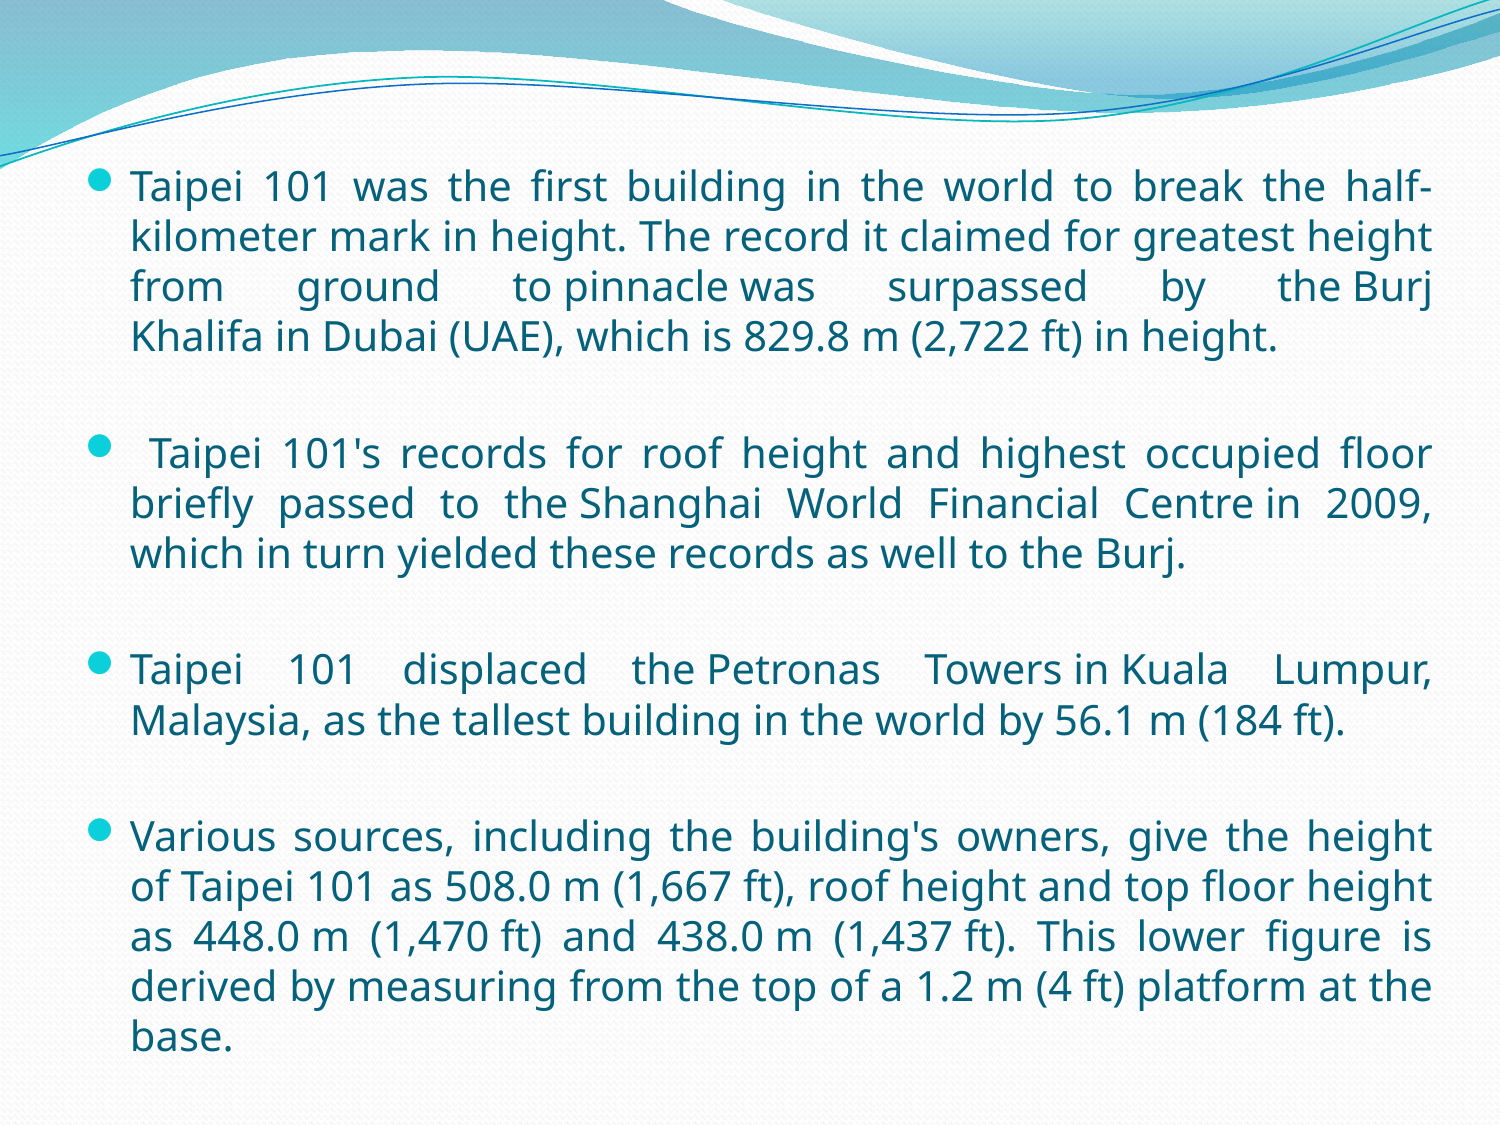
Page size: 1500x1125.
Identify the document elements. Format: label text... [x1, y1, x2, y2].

list Taipei 101 was the first building in the world to break the half-kilometer mark in height. The record it claimed for greatest height from ground to pinnacle was surpassed by the Burj Khalifa in Dubai (UAE), which is 829.8 m (2,722 ft) in height. Taipei 101's records for roof height and highest occupied floor briefly passed to the Shanghai World Financial Centre in 2009, which in turn yielded these records as well to the Burj. Taipei 101 displaced the Petronas Towers in Kuala Lumpur, Malaysia, as the tallest building in the world by 56.1 m (184 ft). Various sources, including the building's owners, give the height of Taipei 101 as 508.0 m (1,667 ft), roof height and top floor height as 448.0 m (1,470 ft) and 438.0 m (1,437 ft). This lower figure is derived by measuring from the top of a 1.2 m (4 ft) platform at the base. [70, 152, 1449, 1125]
